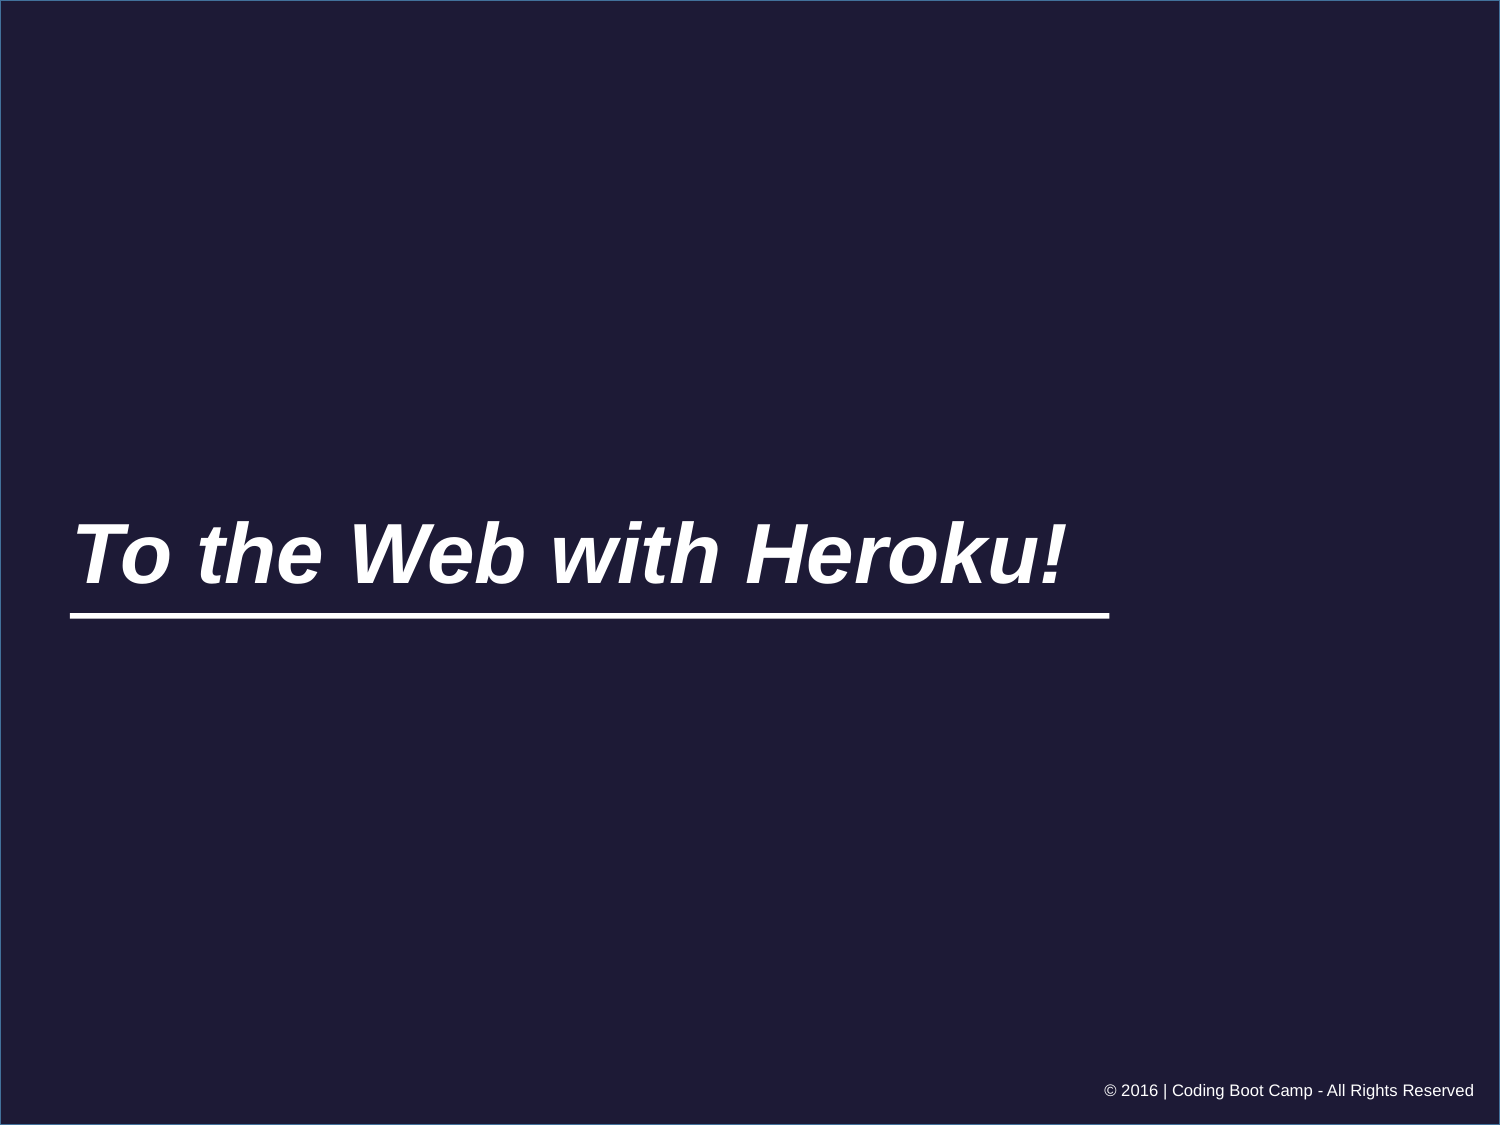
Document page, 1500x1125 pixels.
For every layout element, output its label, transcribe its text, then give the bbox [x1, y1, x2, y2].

title To the Web with Heroku! [63, 483, 1415, 628]
